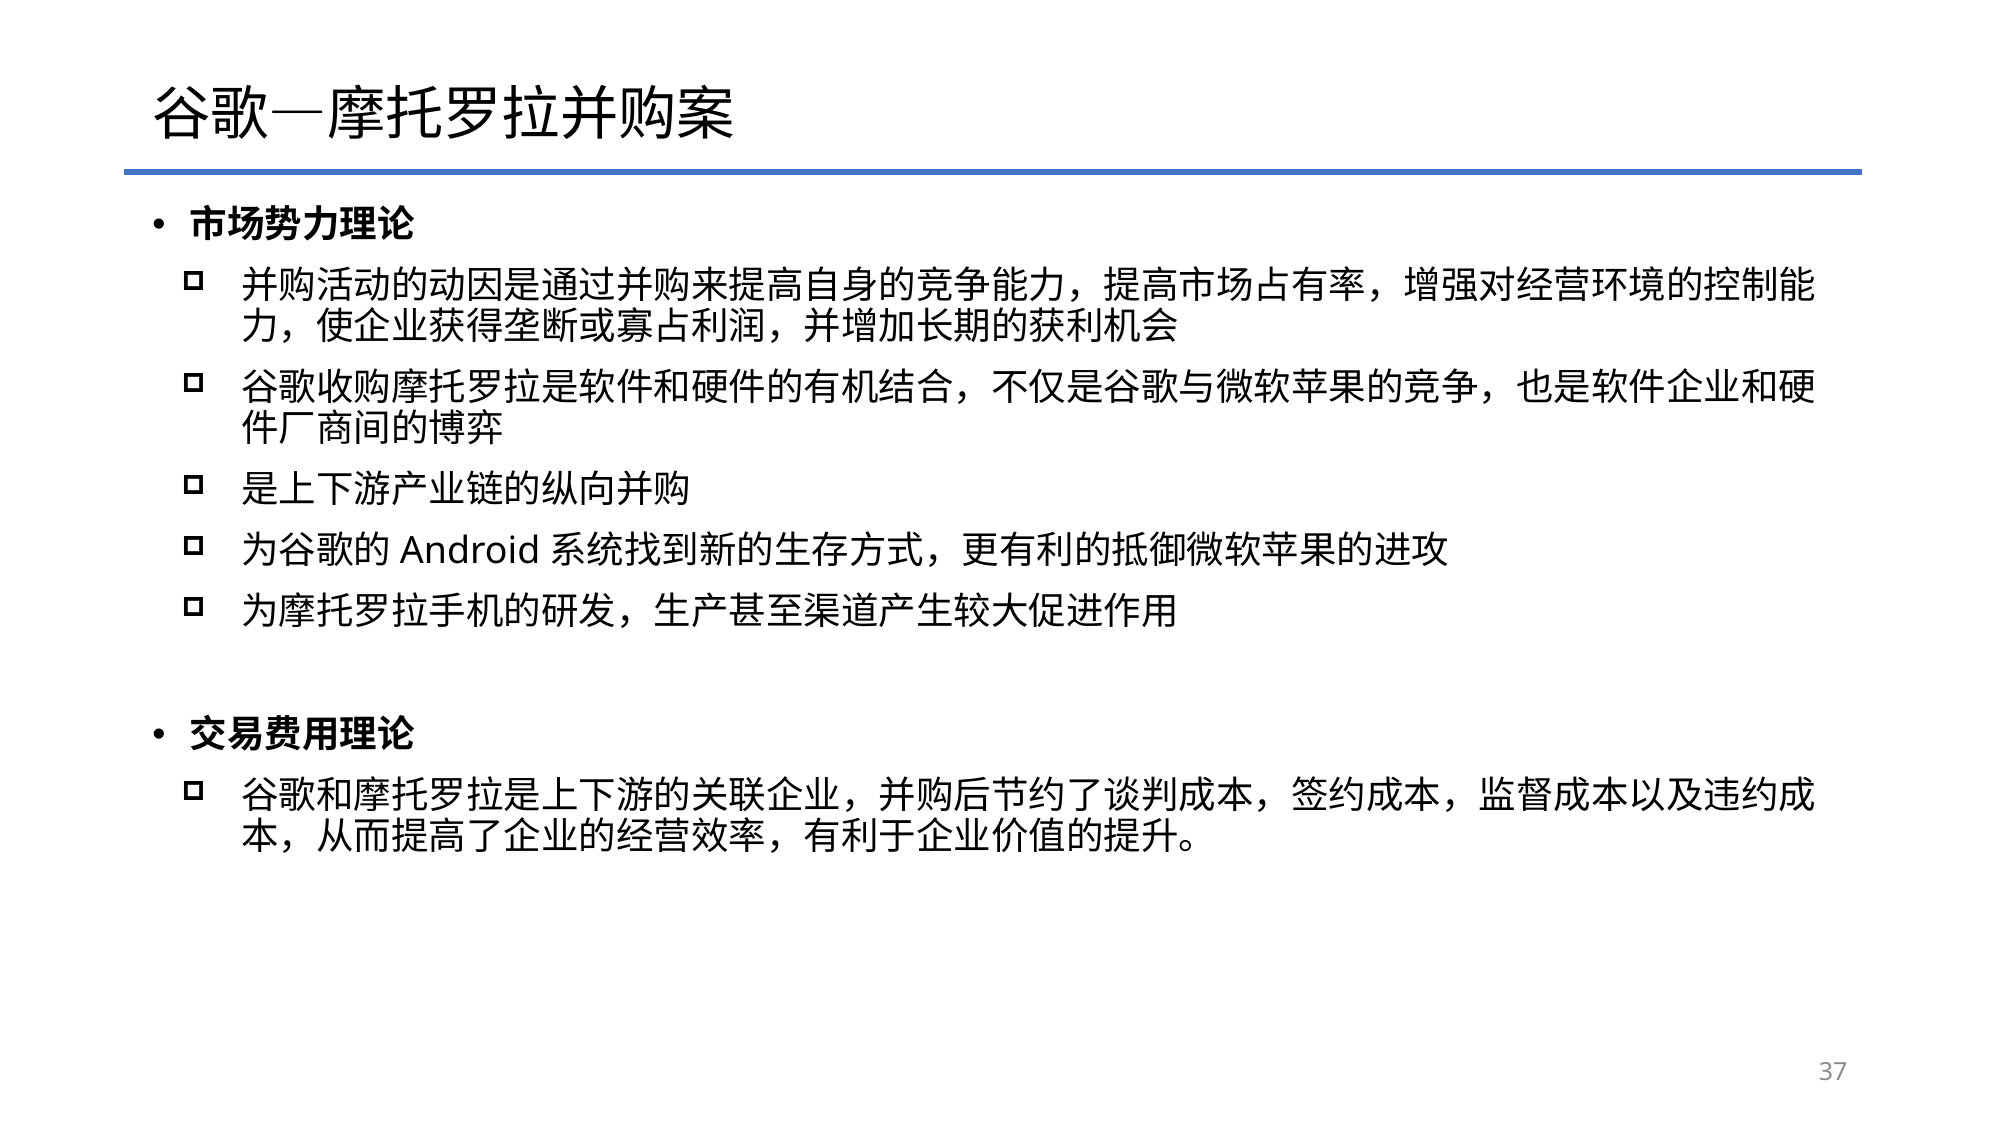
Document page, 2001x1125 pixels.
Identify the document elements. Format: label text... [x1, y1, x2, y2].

list 市场势力理论 并购活动的动因是通过并购来提高自身的竞争能力，提高市场占有率，增强对经营环境的控制能力，使企业获得垄断或寡占利润，并增加长期的获利机会 谷歌收购摩托罗拉是软件和硬件的有机结合，不仅是谷歌与微软苹果的竞争，也是软件企业和硬件厂商间的博弈 是上下游产业链的纵向并购 为谷歌的Android系统找到新的生存方式，更有利的抵御微软苹果的进攻 为摩托罗拉手机的研发，生产甚至渠道产生较大促进作用 交易费用理论 谷歌和摩托罗拉是上下游的关联企业，并购后节约了谈判成本，签约成本，监督成本以及违约成本，从而提高了企业的经营效率，有利于企业价值的提升。 [137, 197, 1863, 1014]
slide_number 37 [1412, 1042, 1863, 1103]
title 谷歌—摩托罗拉并购案 [137, 59, 1863, 172]
